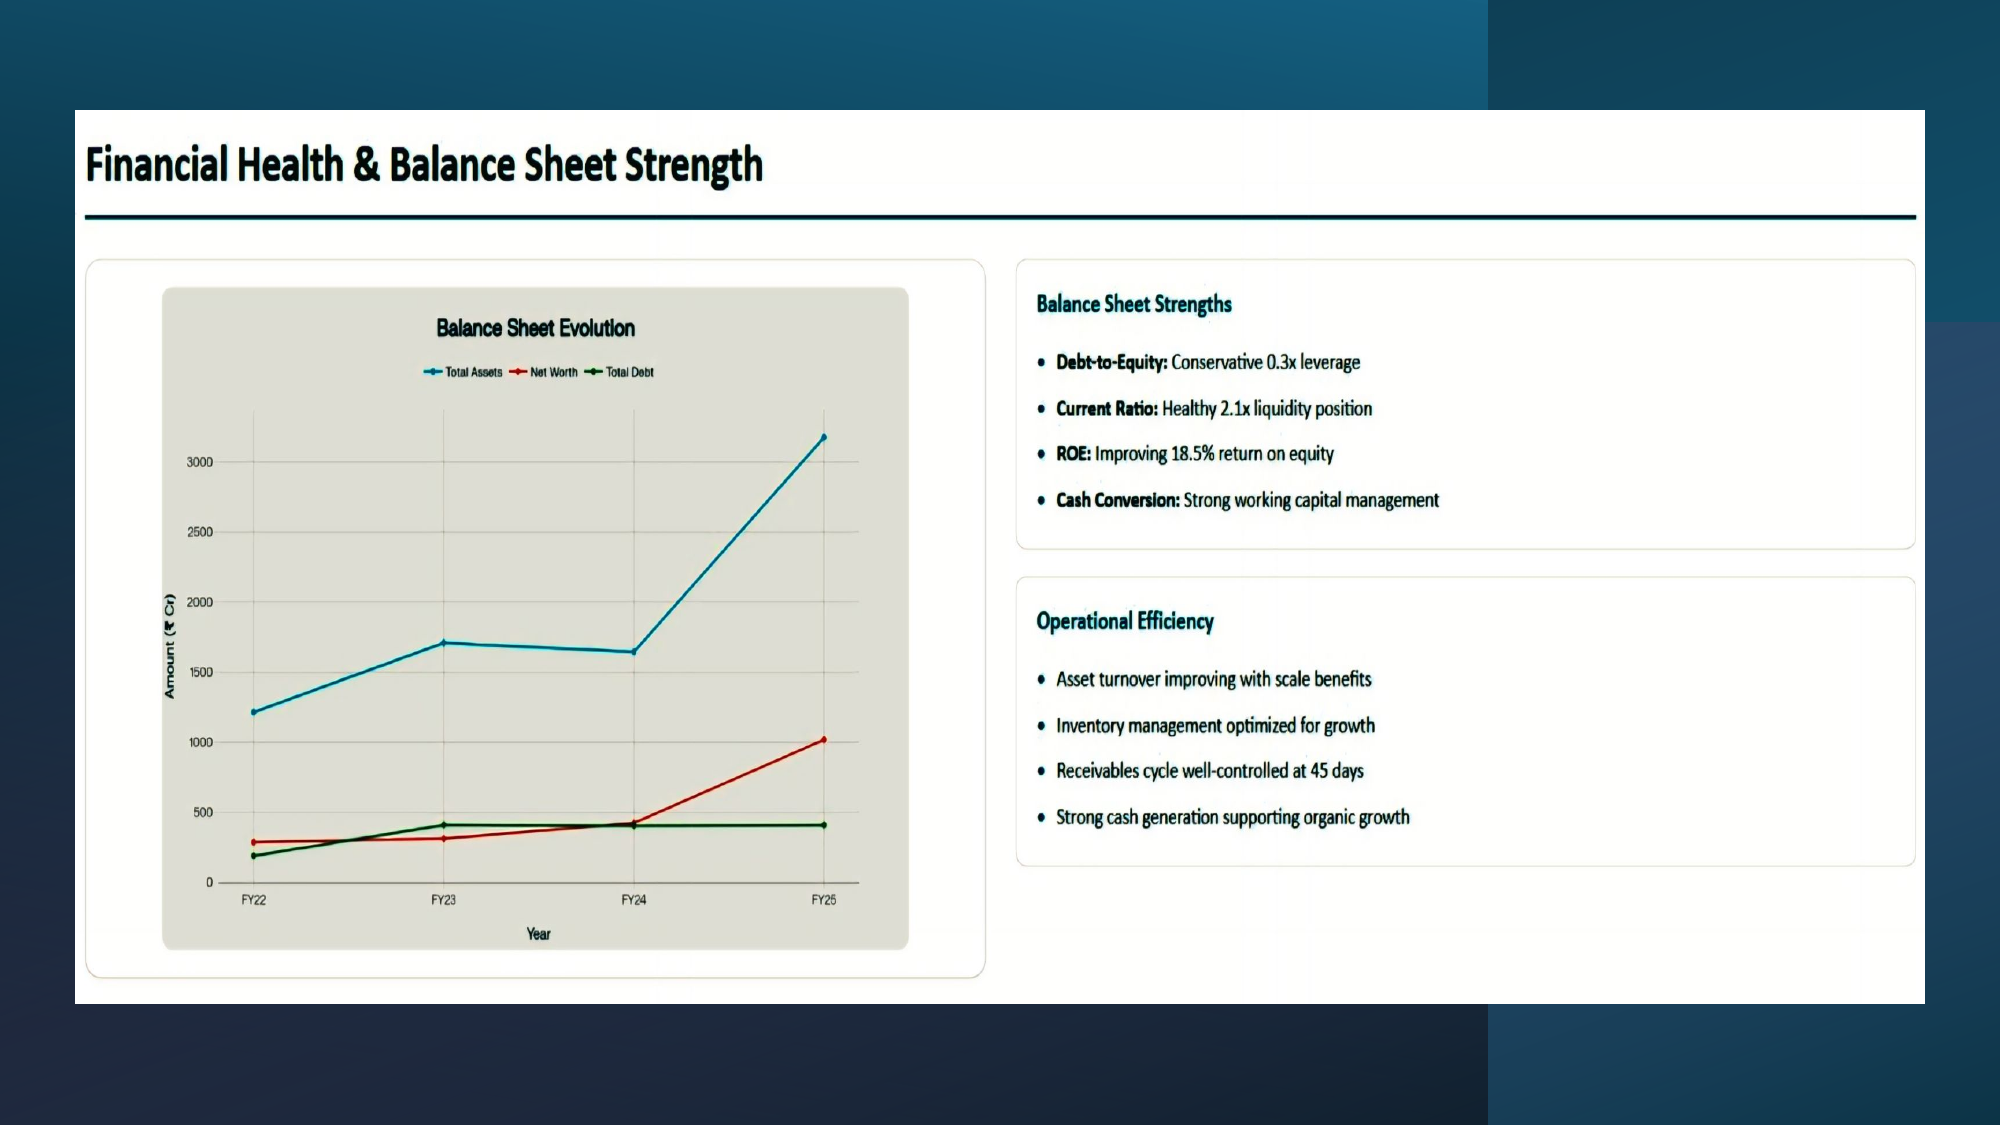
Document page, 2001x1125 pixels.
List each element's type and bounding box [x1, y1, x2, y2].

picture [74, 109, 1926, 1005]
text_box [1489, 0, 2000, 321]
text_box [0, 0, 1489, 321]
text_box [0, 321, 2000, 1125]
